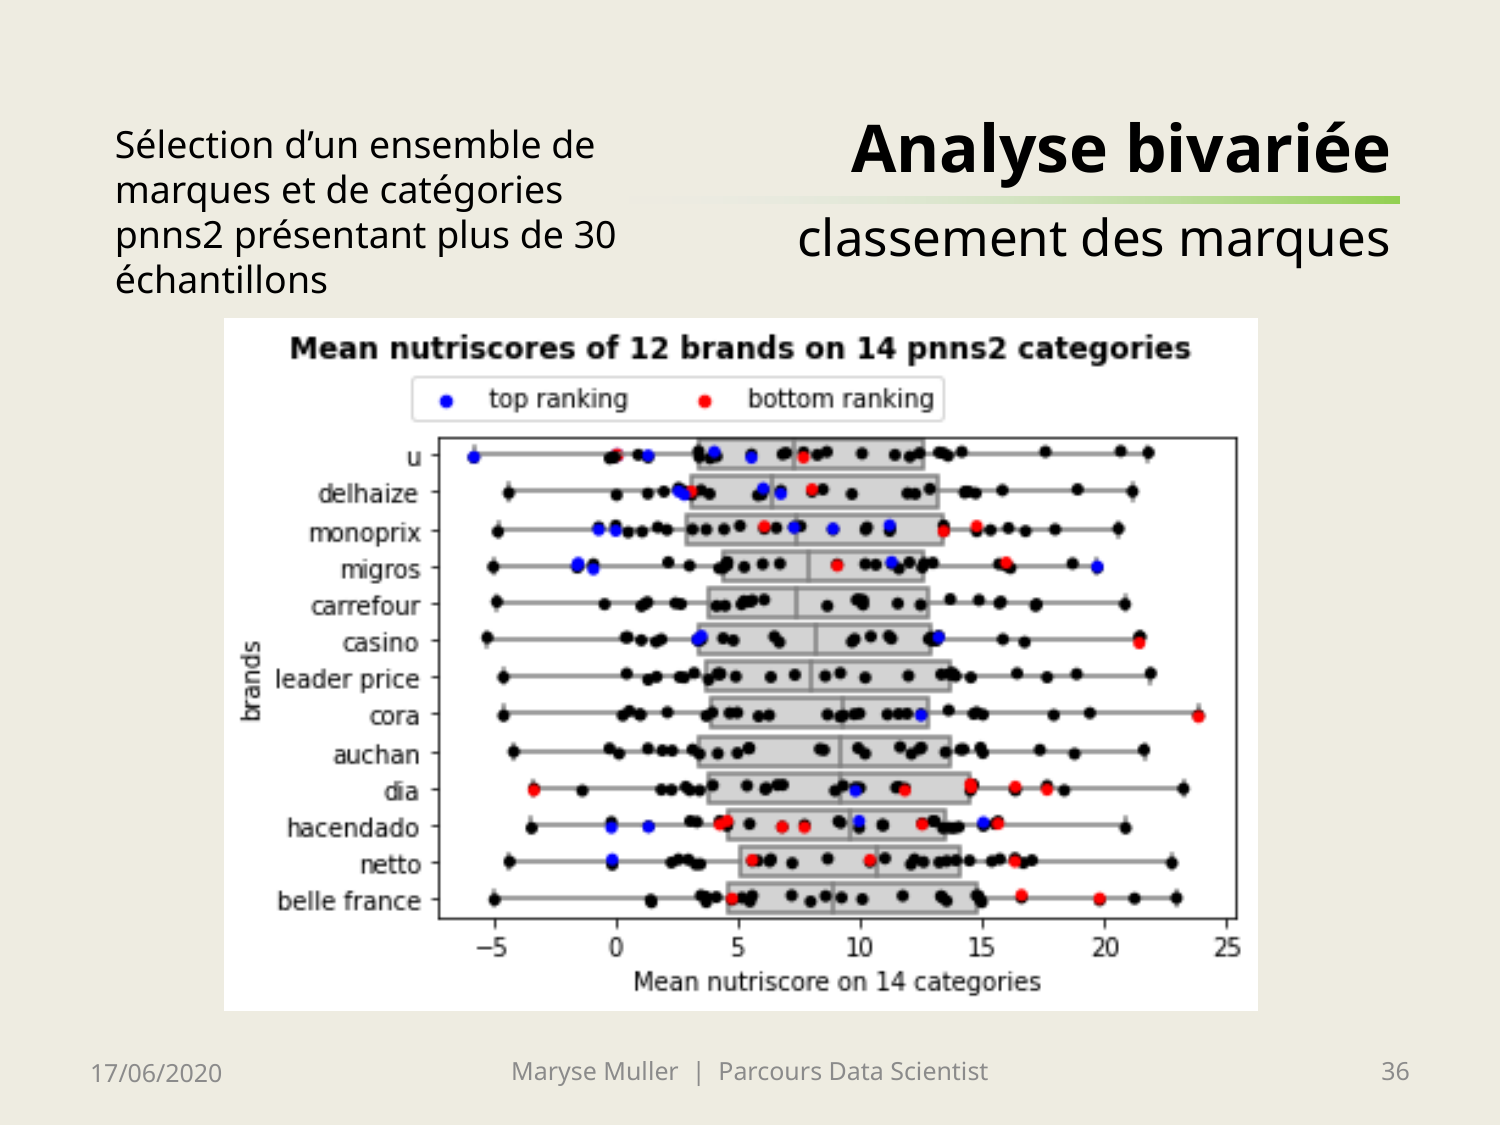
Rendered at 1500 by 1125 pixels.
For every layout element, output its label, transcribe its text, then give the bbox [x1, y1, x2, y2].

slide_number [75, 1042, 425, 1103]
text_box [680, 194, 1402, 206]
title Analyse bivariée classement des marques [116, 99, 1407, 275]
footer Maryse Muller | Parcours Data Scientist [472, 1042, 1028, 1103]
slide_number 36 [1074, 1042, 1425, 1103]
text_box Sélection d’un ensemble de marques et de catégories pnns2 présentant plus de 30 échantillons [100, 113, 680, 309]
picture [224, 318, 1259, 1011]
